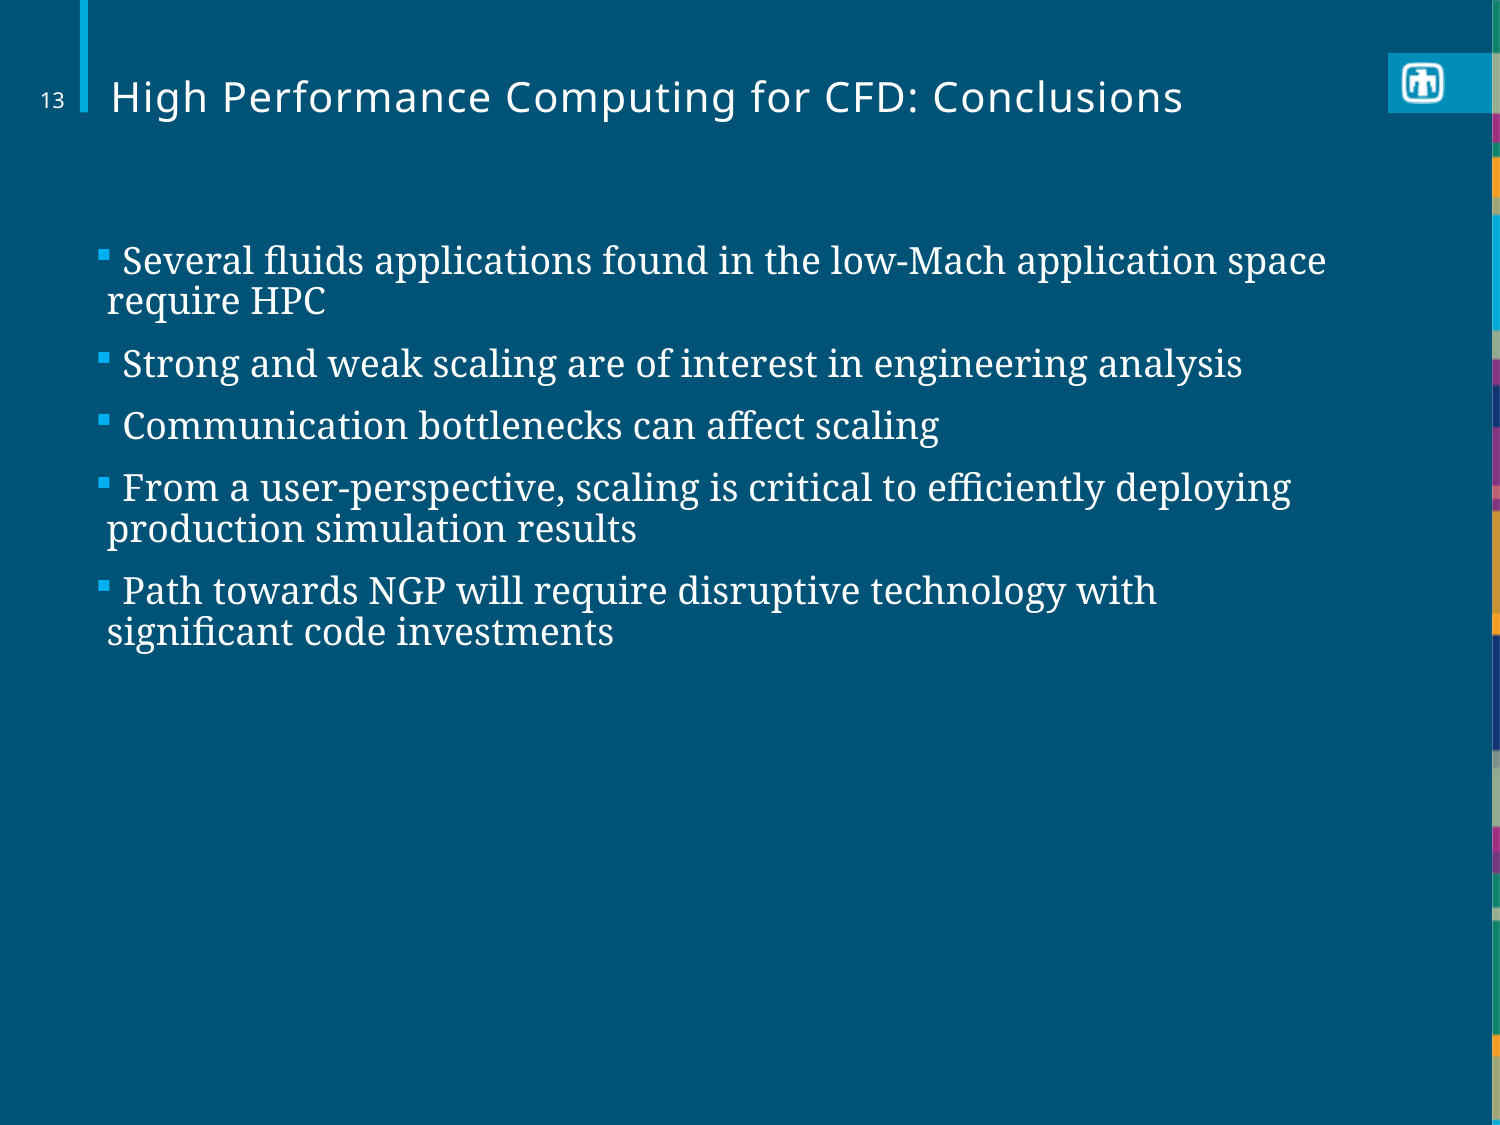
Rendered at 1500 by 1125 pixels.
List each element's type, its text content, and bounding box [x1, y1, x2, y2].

slide_number 13 [7, 71, 80, 132]
picture [1402, 63, 1444, 103]
list Several fluids applications found in the low-Mach application space require HPC Strong and weak scaling are of interest in engineering analysis Communication bottlenecks can affect scaling From a user-perspective, scaling is critical to efficiently deploying production simulation results Path towards NGP will require disruptive technology with significant code investments [95, 234, 1333, 798]
title High Performance Computing for CFD: Conclusions [95, 35, 1333, 129]
picture [1493, 330, 1499, 1120]
picture [1493, 1, 1499, 215]
